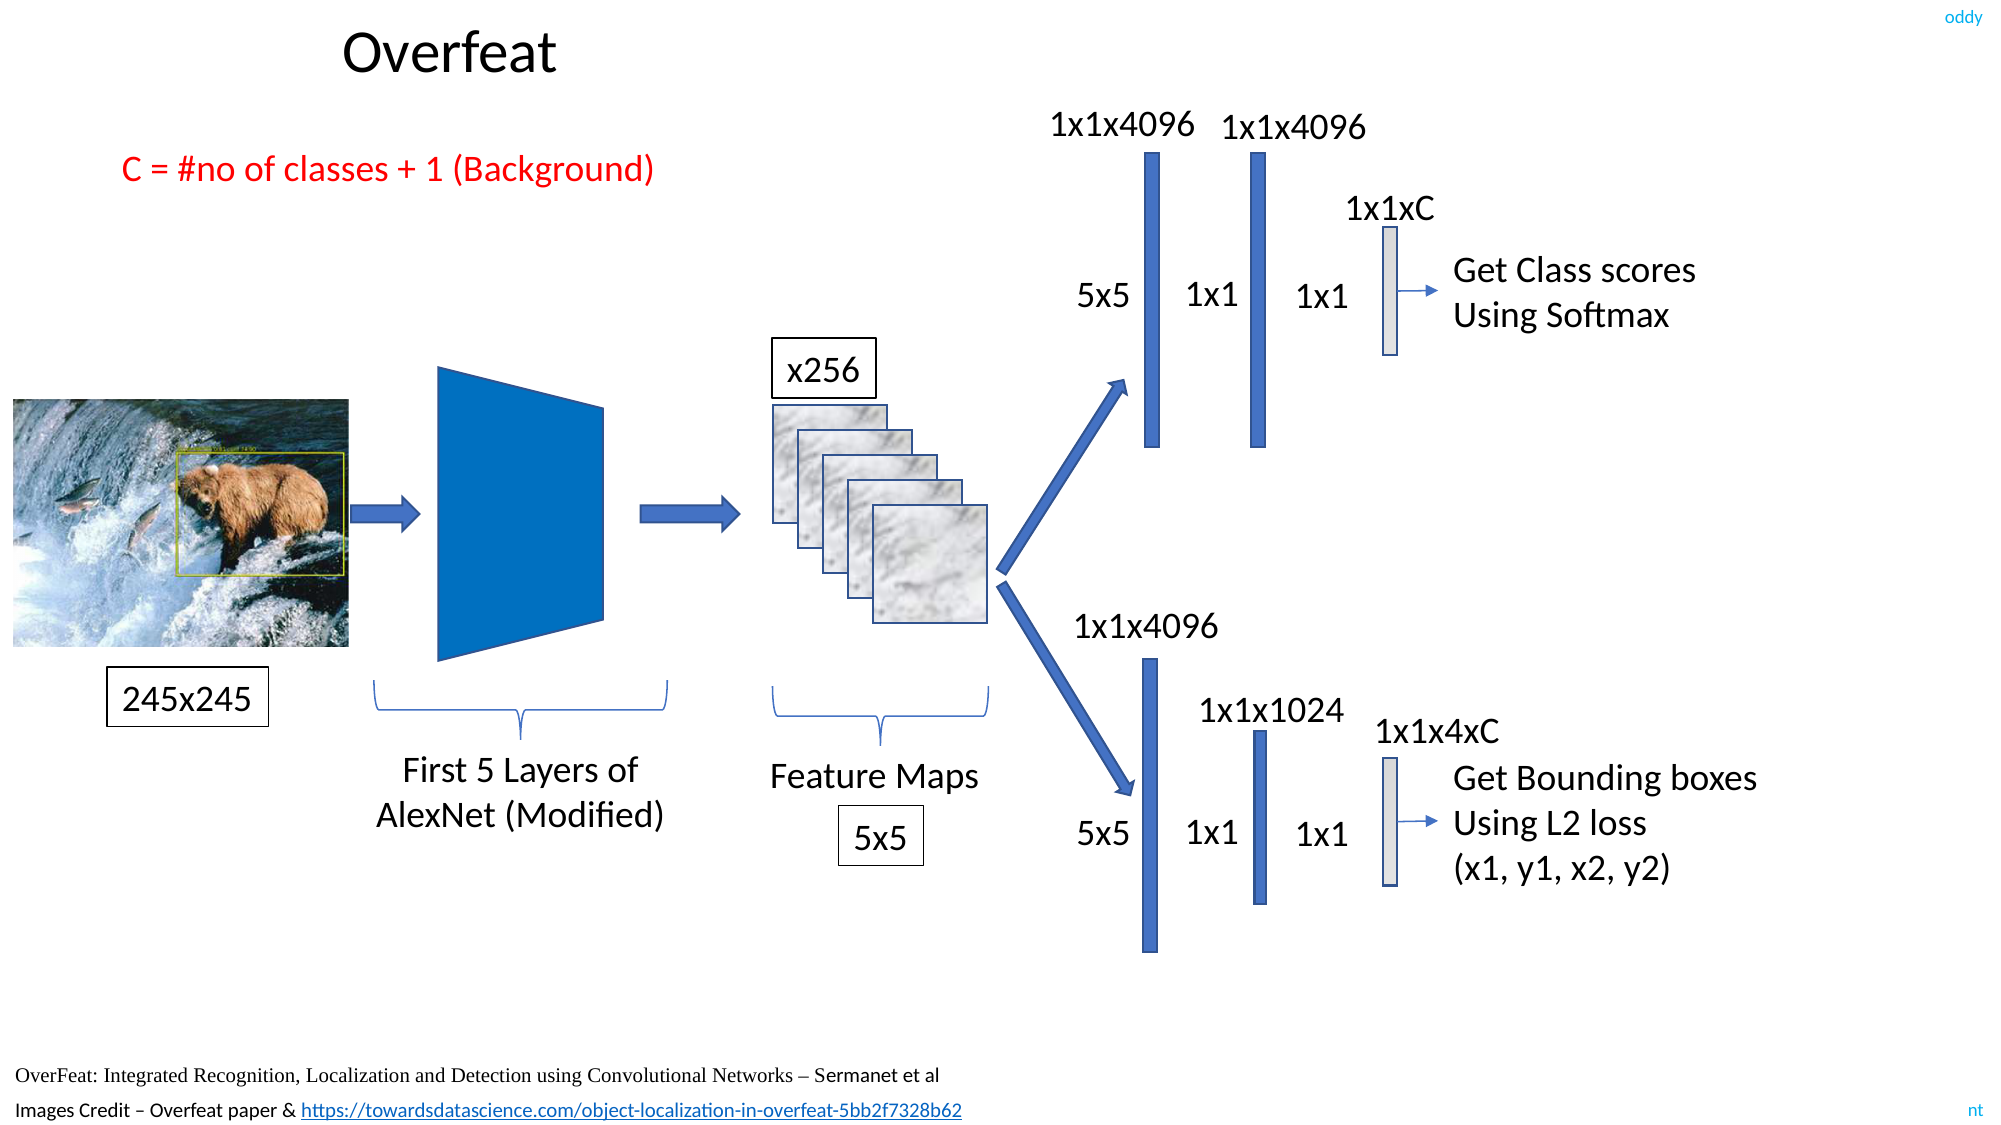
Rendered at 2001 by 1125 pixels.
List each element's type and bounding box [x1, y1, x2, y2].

table_cell [1425, 292, 1436, 297]
text_box [771, 337, 876, 398]
text_box [996, 380, 1127, 575]
picture [13, 399, 349, 647]
text_box [1279, 263, 1365, 324]
text_box [0, 1054, 1900, 1125]
text_box [438, 367, 603, 661]
text_box [106, 666, 269, 727]
text_box [106, 136, 677, 197]
text_box [755, 686, 997, 804]
text_box [1169, 677, 1777, 905]
text_box [640, 497, 740, 531]
title [13, 12, 887, 94]
text_box [1279, 800, 1365, 861]
text_box [997, 581, 1134, 796]
text_box [1033, 91, 1384, 447]
text_box [838, 805, 924, 866]
text_box [773, 405, 987, 623]
text_box [1329, 175, 1715, 355]
text_box [1061, 659, 1158, 953]
text_box [1061, 153, 1159, 447]
text_box [351, 497, 420, 531]
text_box [354, 680, 687, 843]
table_cell [1425, 822, 1436, 828]
text_box [1057, 593, 1236, 654]
